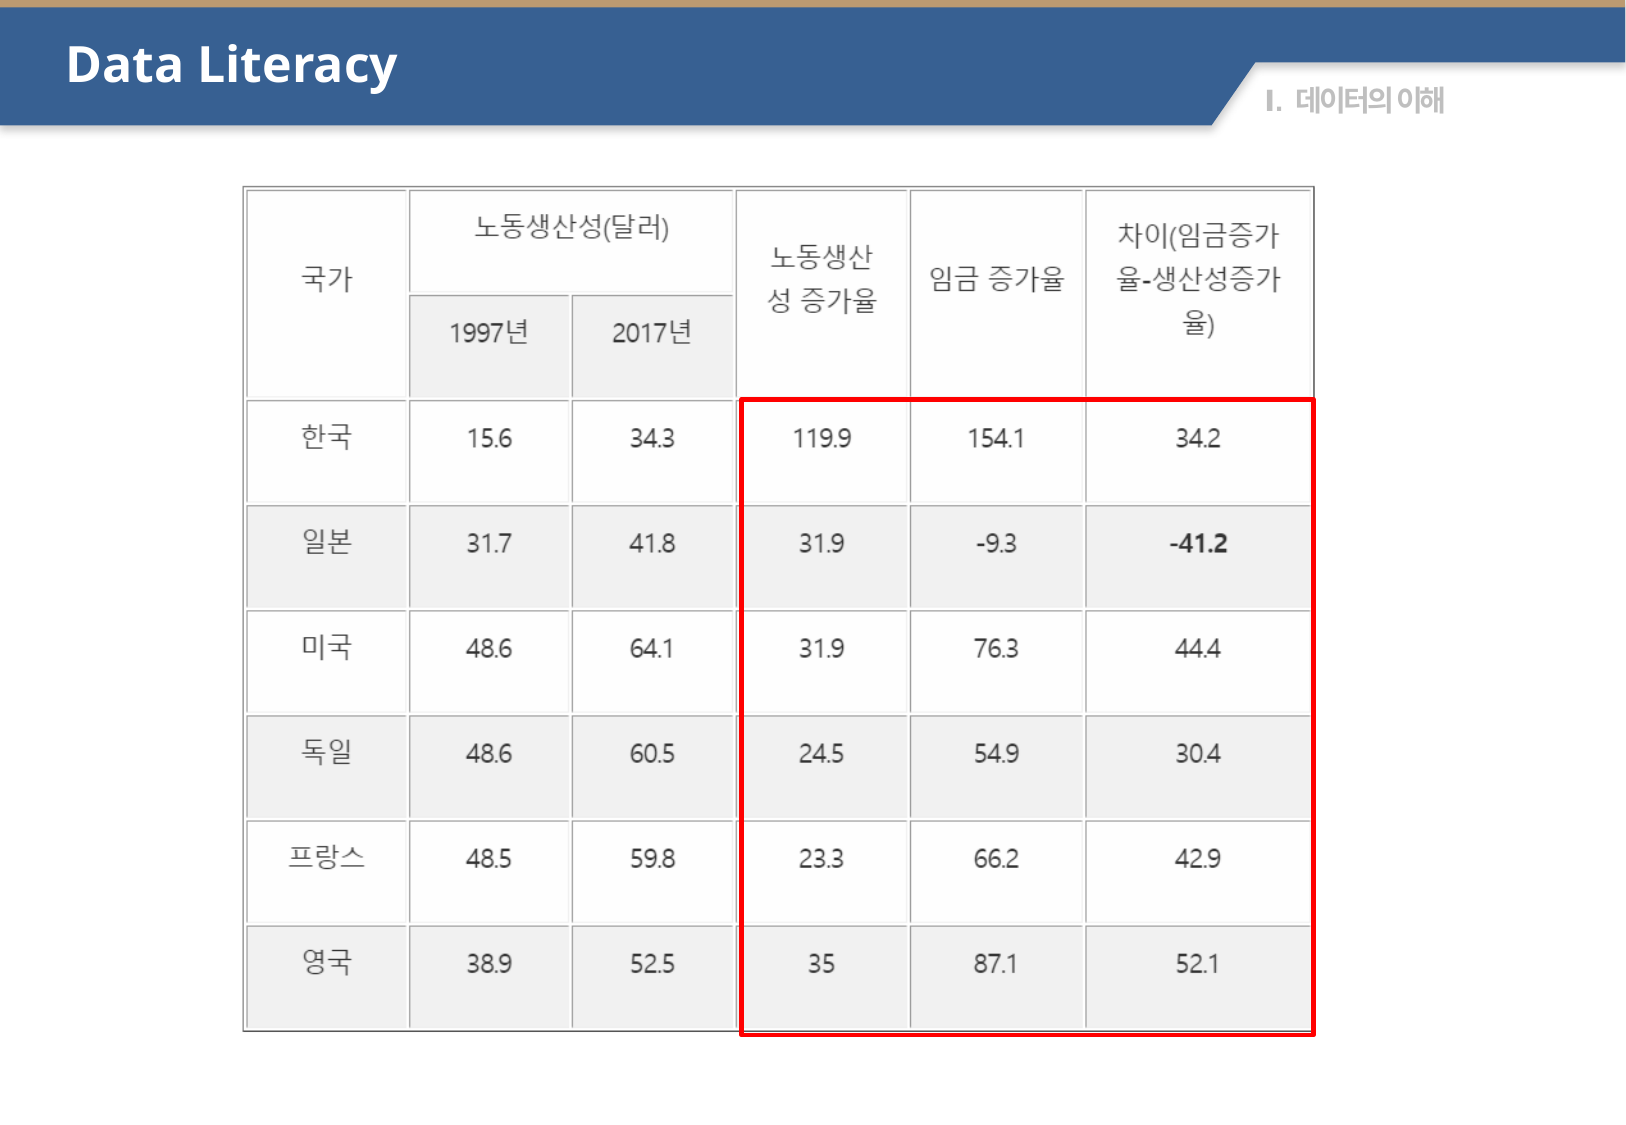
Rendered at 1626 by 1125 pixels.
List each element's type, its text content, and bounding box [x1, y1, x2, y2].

text_box Data Literacy [50, 36, 1297, 100]
picture [235, 172, 1325, 1041]
